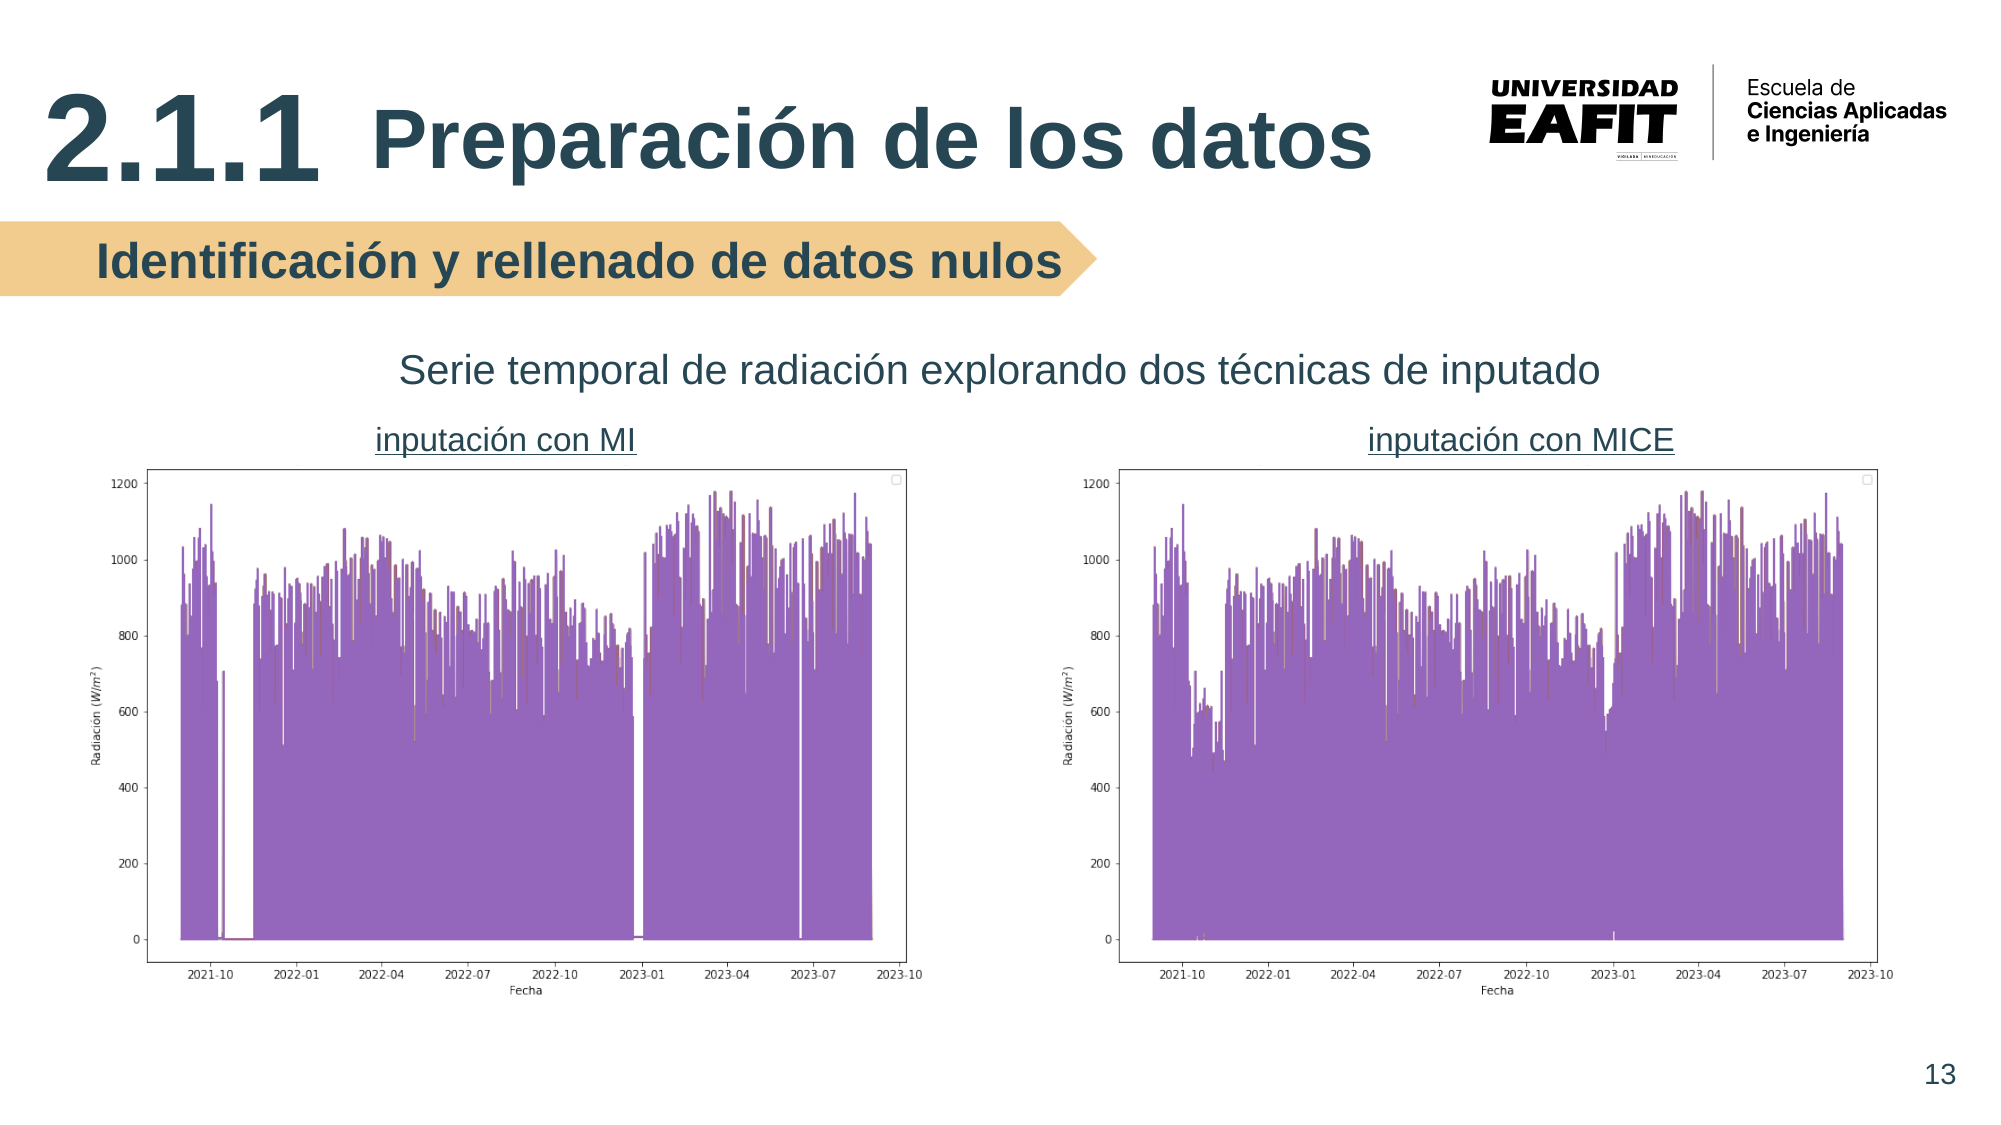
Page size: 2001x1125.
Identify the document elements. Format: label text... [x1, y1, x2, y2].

list 2.1.1 [28, 42, 357, 221]
picture [81, 443, 931, 1005]
picture [1052, 443, 1902, 1005]
text_box Identificación y rellenado de datos nulos [0, 221, 1098, 297]
picture [1430, 33, 2000, 192]
slide_number 13 [1521, 1042, 1972, 1103]
text_box inputación con MICE [1184, 410, 1859, 443]
text_box Serie temporal de radiación explorando dos técnicas de inputado [317, 335, 1683, 401]
text_box inputación con MI [169, 411, 843, 443]
title Preparación de los datos [357, 83, 1423, 199]
